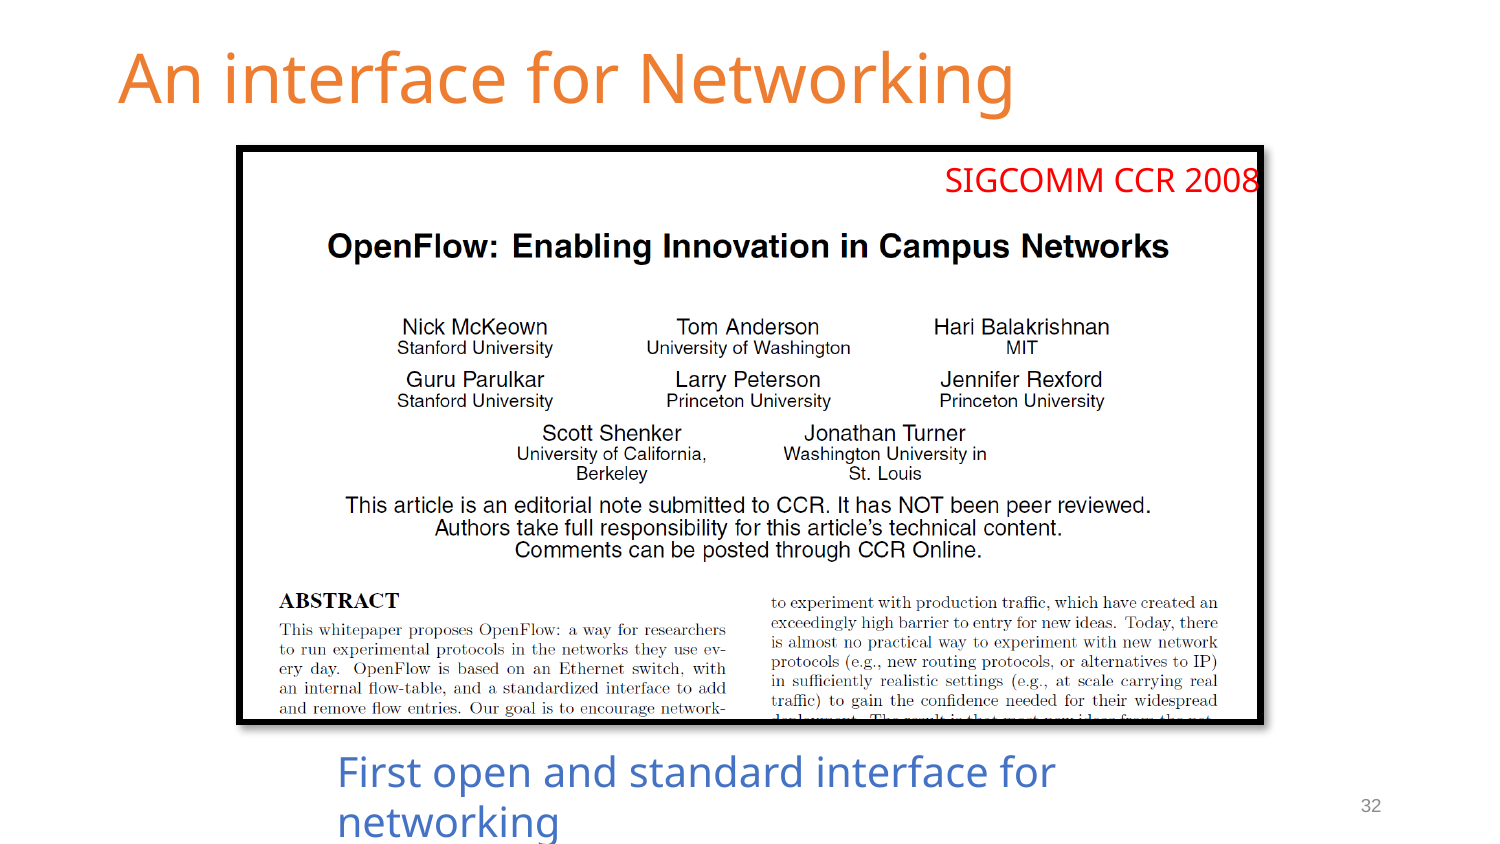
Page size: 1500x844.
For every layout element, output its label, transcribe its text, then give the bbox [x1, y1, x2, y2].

text_box First open and standard interface for networking [295, 738, 1204, 844]
title An interface for Networking [103, 44, 1397, 118]
slide_number 32 [1204, 782, 1397, 827]
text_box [242, 151, 1258, 719]
